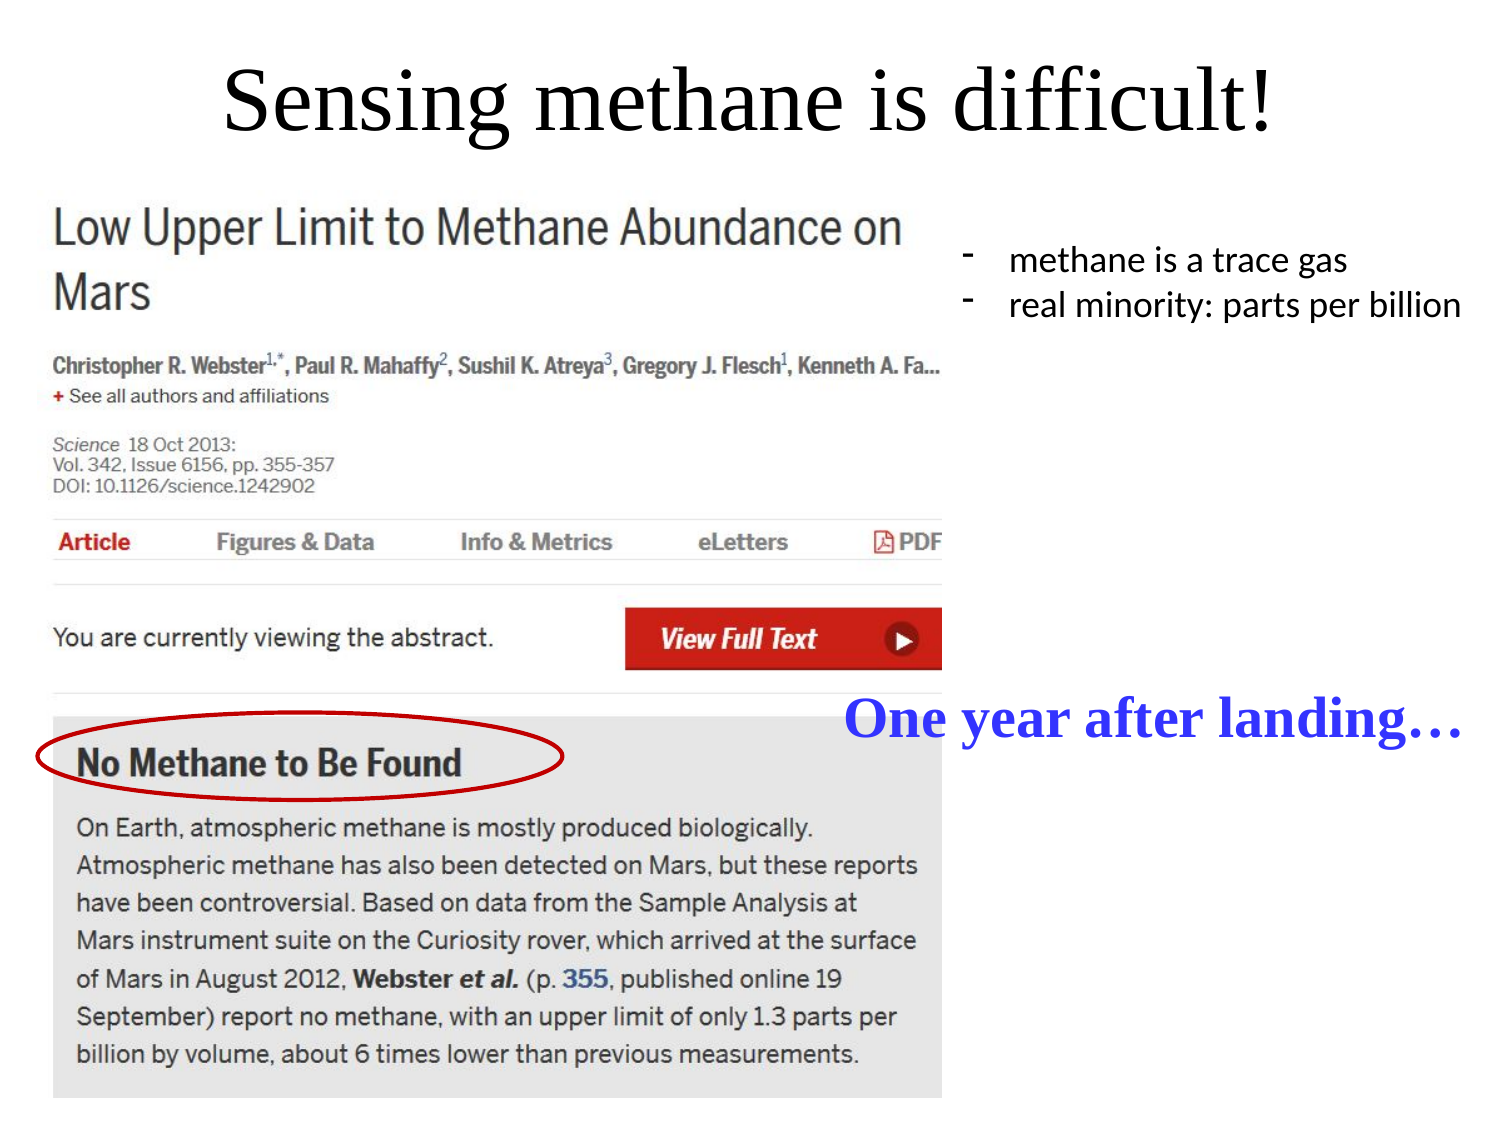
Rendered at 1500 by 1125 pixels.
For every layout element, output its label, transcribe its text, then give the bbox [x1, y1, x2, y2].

text_box One year after landing… [946, 671, 1481, 756]
text_box methane is a trace gas real minority: parts per billion [947, 228, 1478, 333]
picture [37, 189, 942, 1098]
title Sensing methane is difficult! [75, 0, 1425, 188]
